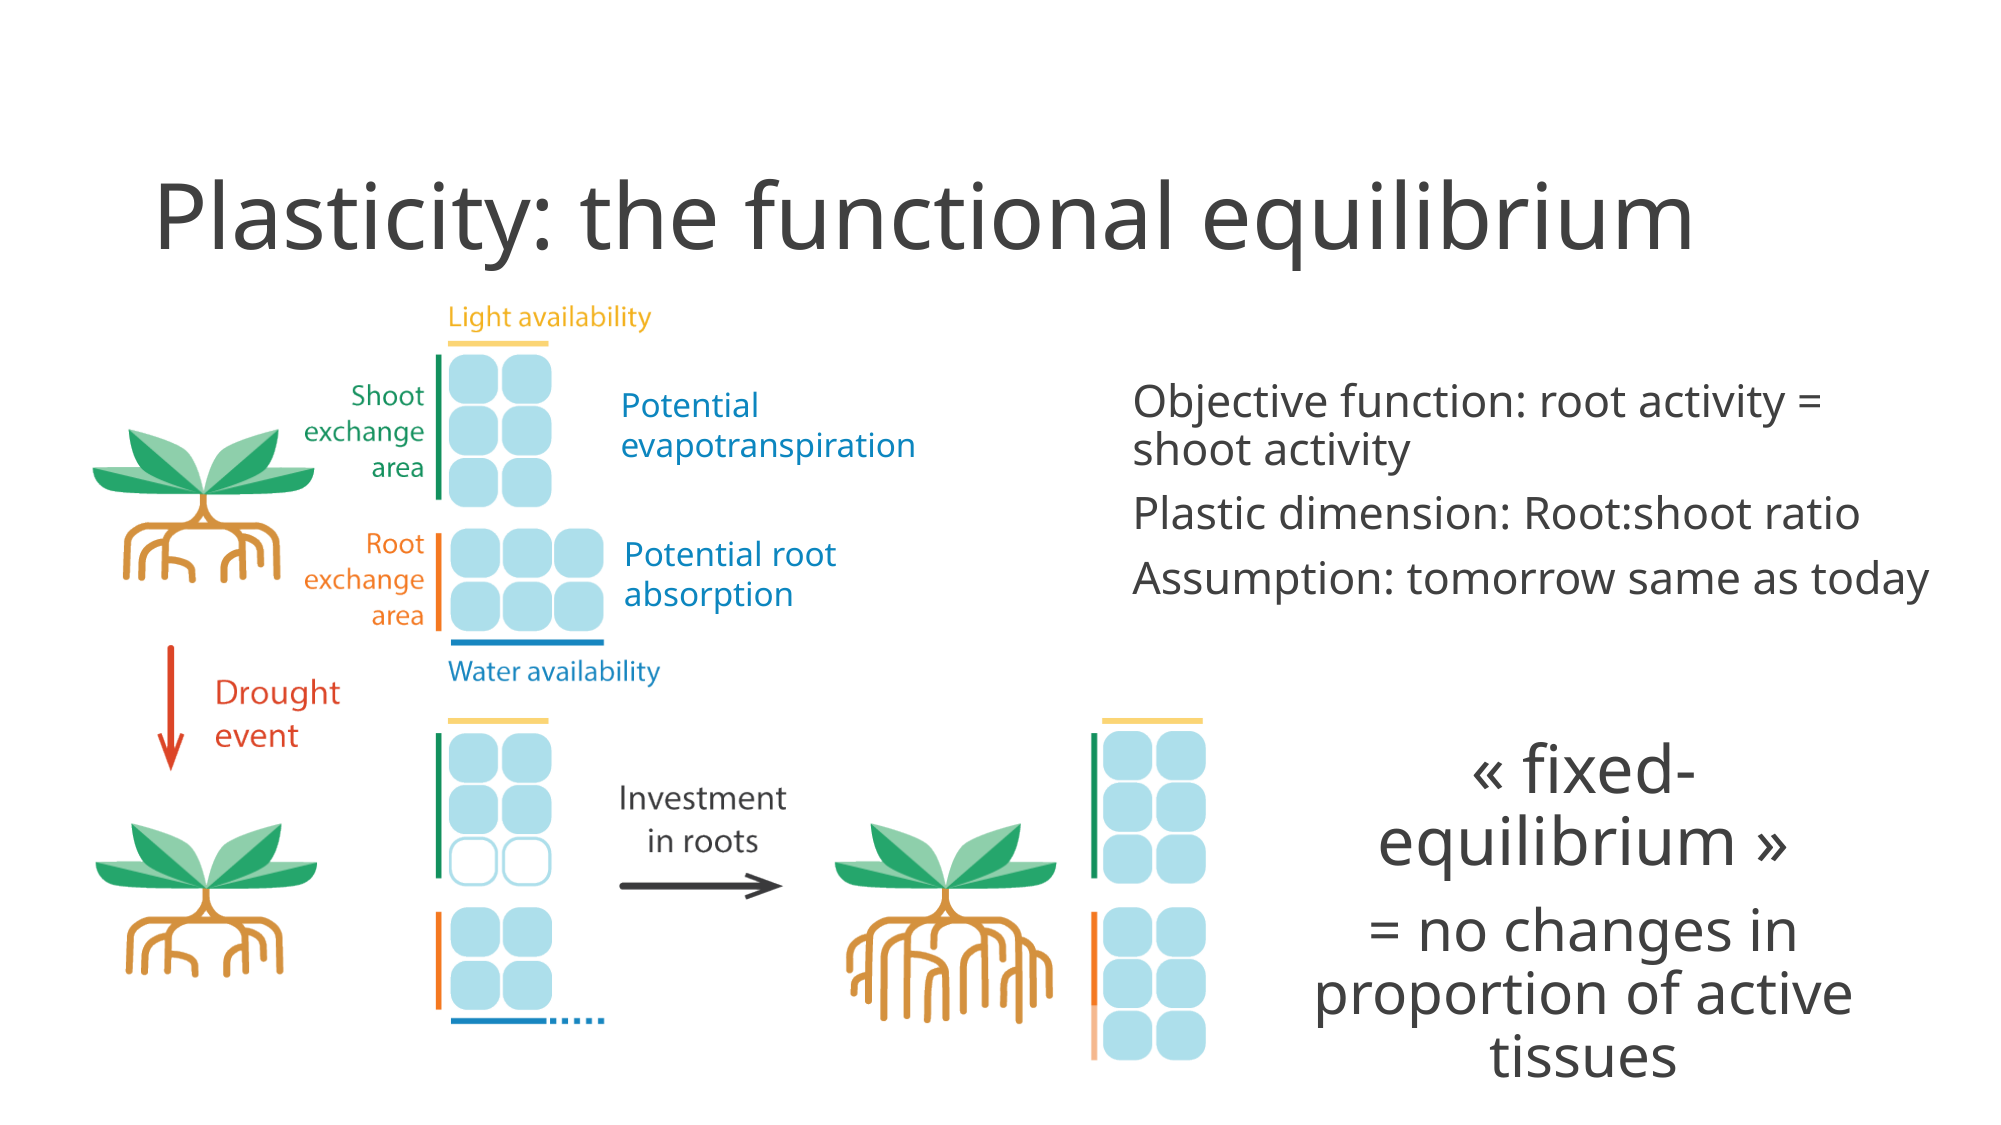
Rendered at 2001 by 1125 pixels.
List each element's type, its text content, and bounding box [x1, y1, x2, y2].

list Objective function: root activity = shoot activity Plastic dimension: Root:shoot ratio Assumption: tomorrow same as today [1277, 370, 1949, 657]
picture [62, 287, 1277, 1080]
title Plasticity: the functional equilibrium [137, 59, 1863, 278]
text_box « fixed-equilibrium » = no changes in proportion of active tissues [1276, 728, 1892, 1098]
